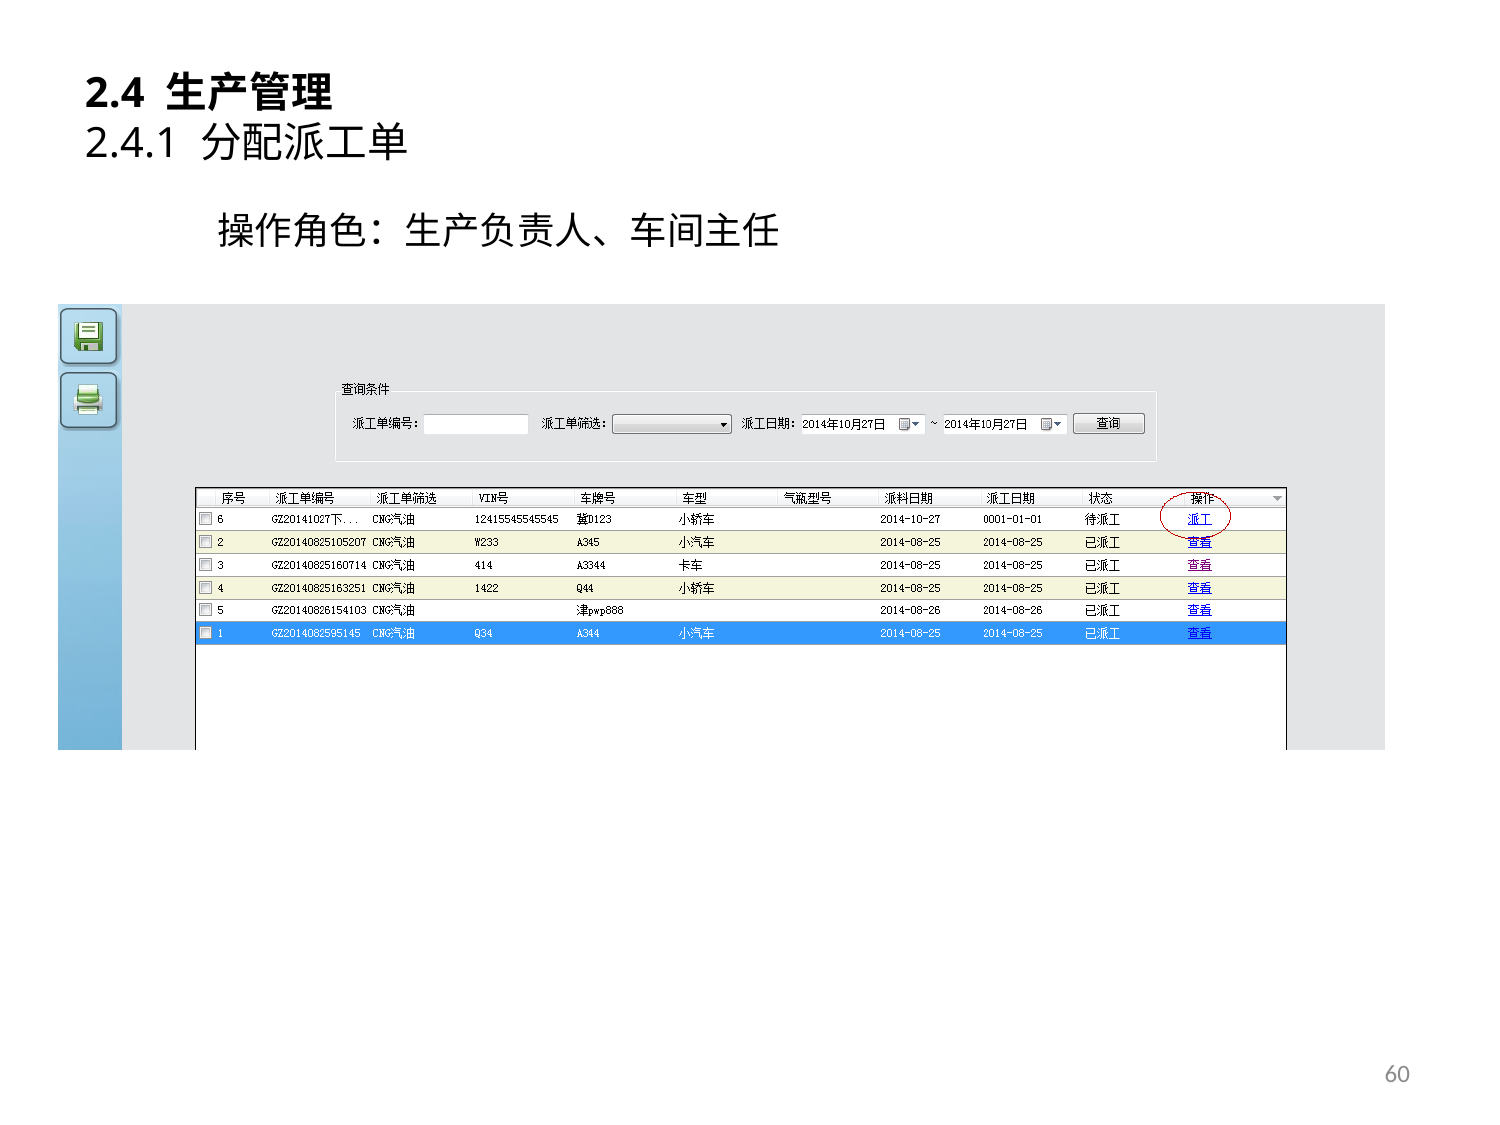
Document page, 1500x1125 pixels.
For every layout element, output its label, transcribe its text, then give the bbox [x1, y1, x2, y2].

picture [58, 304, 1386, 751]
slide_number 60 [1074, 1042, 1425, 1103]
text_box 2.4 生产管理 2.4.1 分配派工单 [70, 58, 821, 174]
text_box 操作角色：生产负责人、车间主任 [152, 199, 809, 260]
